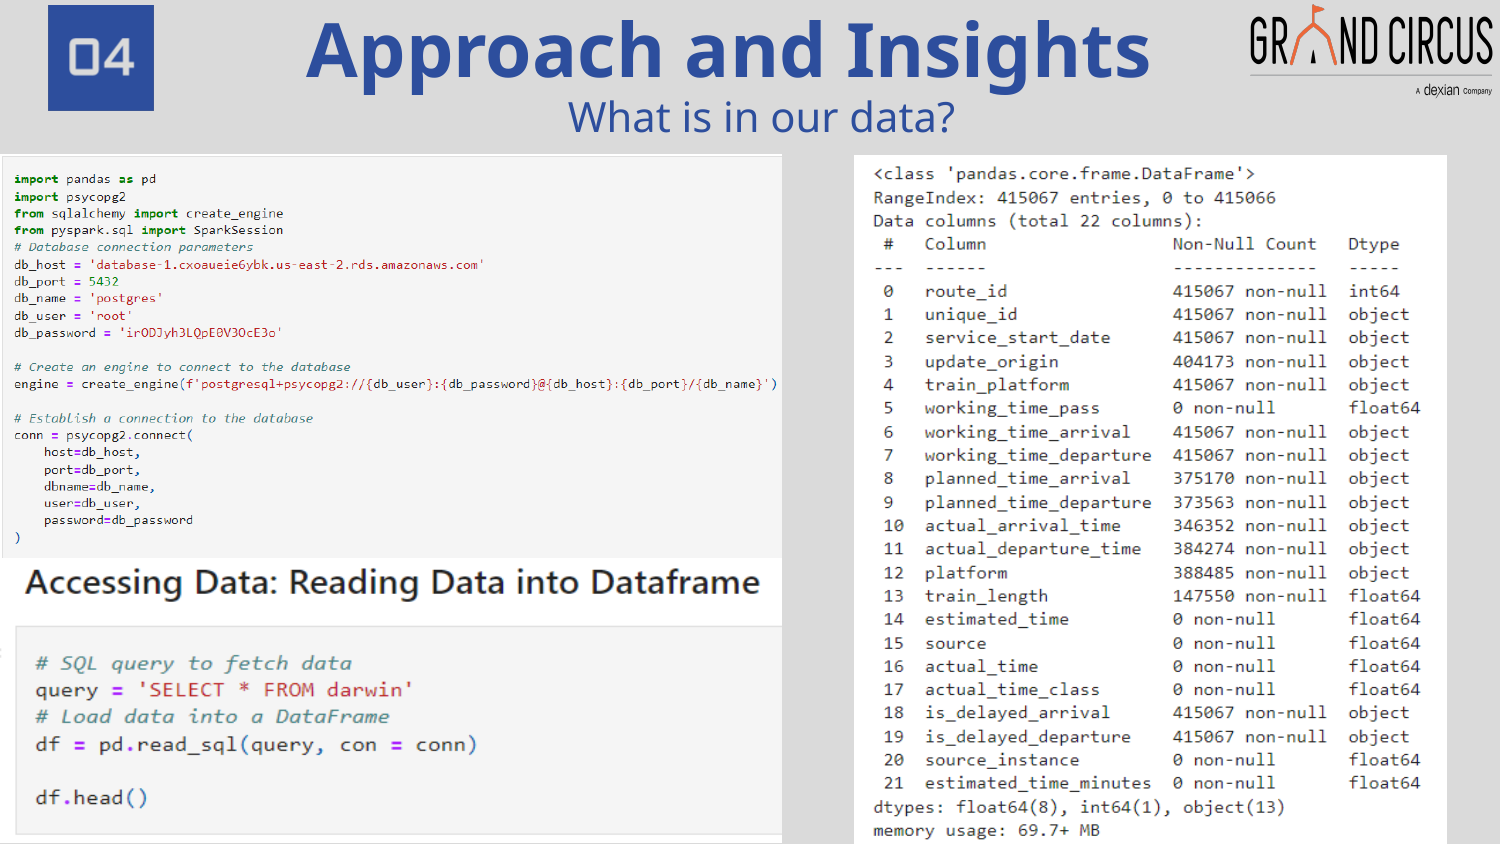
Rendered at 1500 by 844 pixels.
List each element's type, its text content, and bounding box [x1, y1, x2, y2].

text_box Approach and Insights [169, 6, 1237, 90]
text_box What is in our data? [383, 72, 1117, 160]
picture [1242, 0, 1500, 114]
picture [854, 154, 1447, 844]
picture [0, 154, 783, 844]
picture [33, 5, 167, 122]
